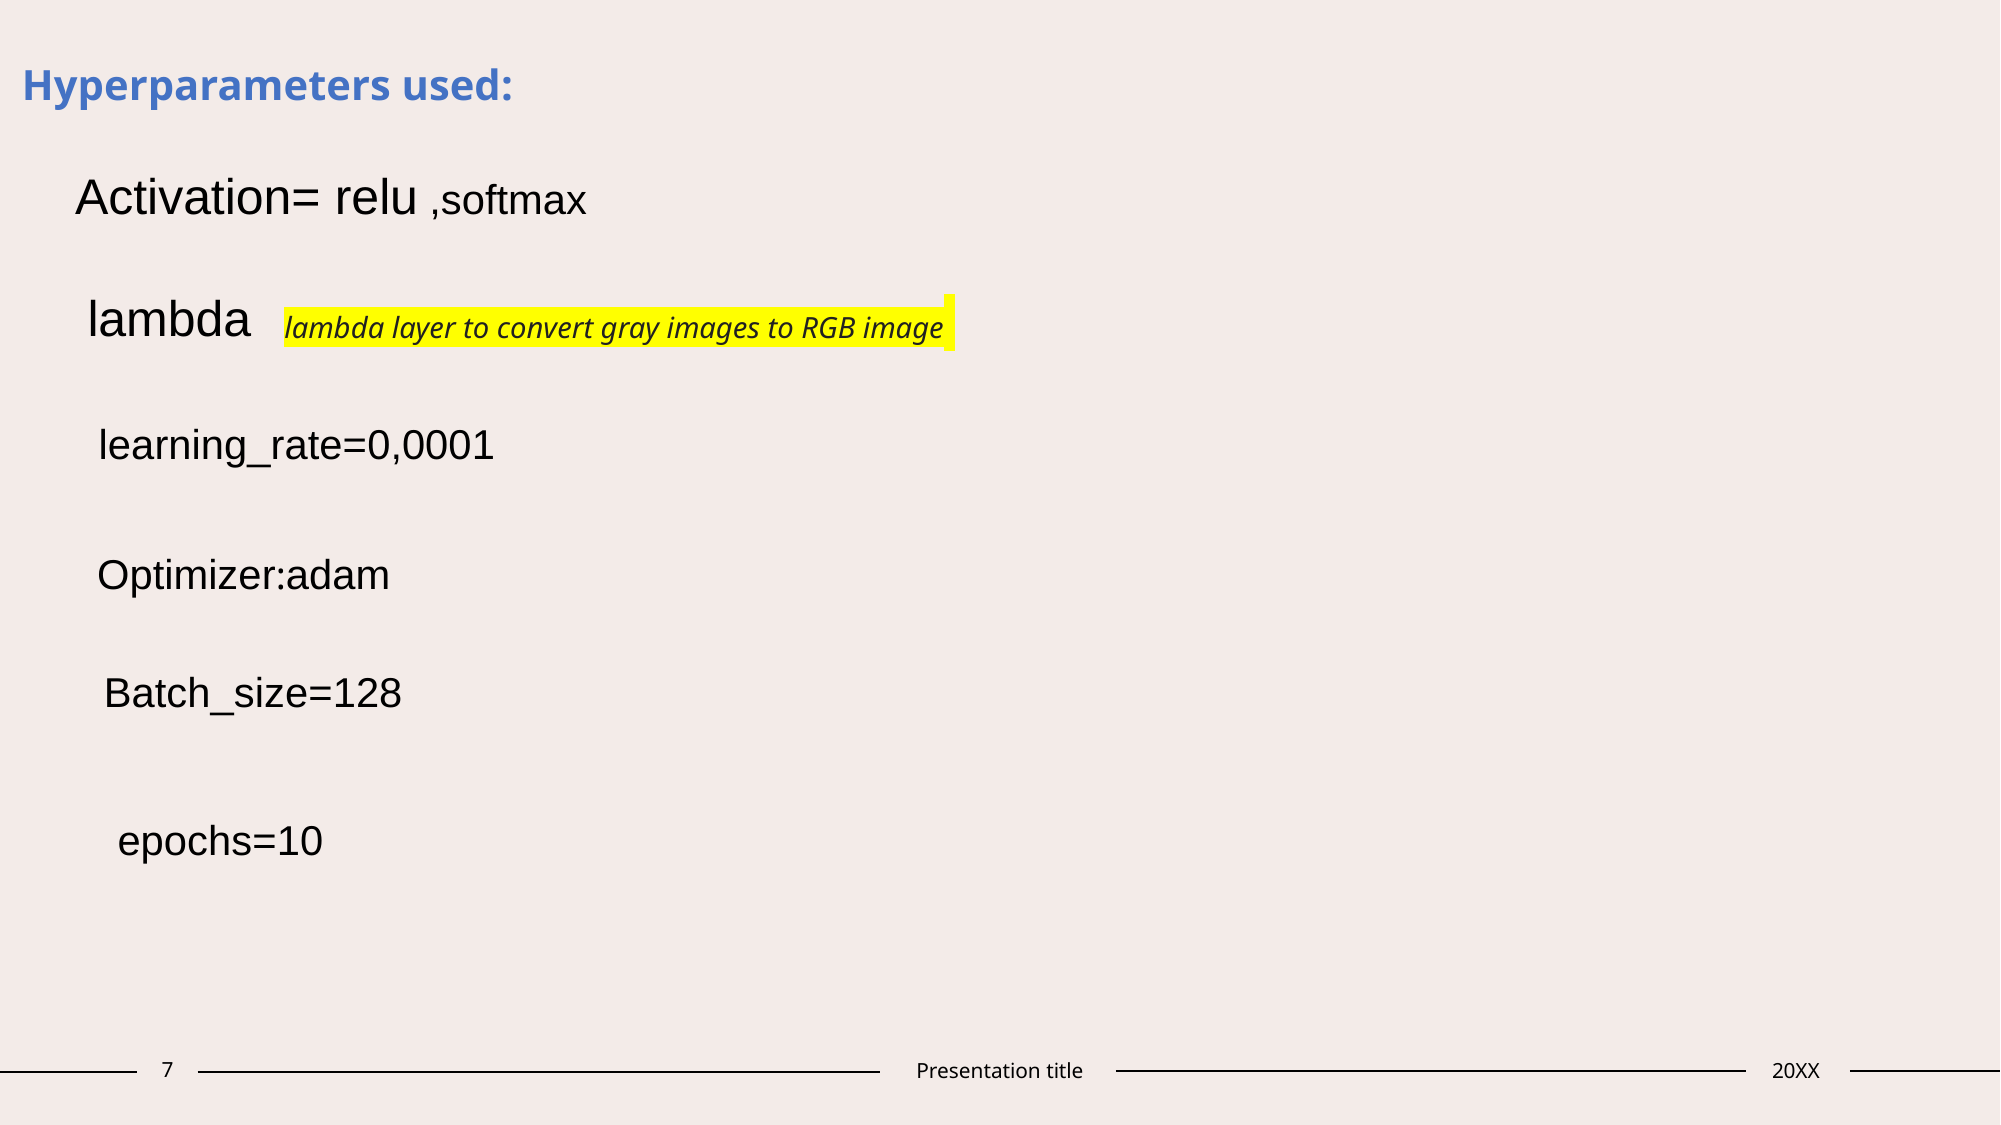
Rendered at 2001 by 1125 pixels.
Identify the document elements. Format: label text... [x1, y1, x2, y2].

text_box lambda layer to convert gray images to RGB image [269, 289, 971, 354]
footer Presentation title [879, 1050, 1120, 1091]
text_box Activation= relu ,softmax [60, 156, 603, 307]
text_box learning_rate=0,0001 [83, 410, 526, 476]
text_box Hyperparameters used: [7, 47, 1009, 116]
text_box lambda [72, 278, 281, 354]
text_box Optimizer:adam [82, 540, 446, 605]
text_box Batch_size=128 [89, 658, 446, 724]
slide_number 7 [137, 1050, 198, 1091]
text_box epochs=10 [102, 806, 446, 872]
slide_number 20XX [1743, 1050, 1849, 1091]
